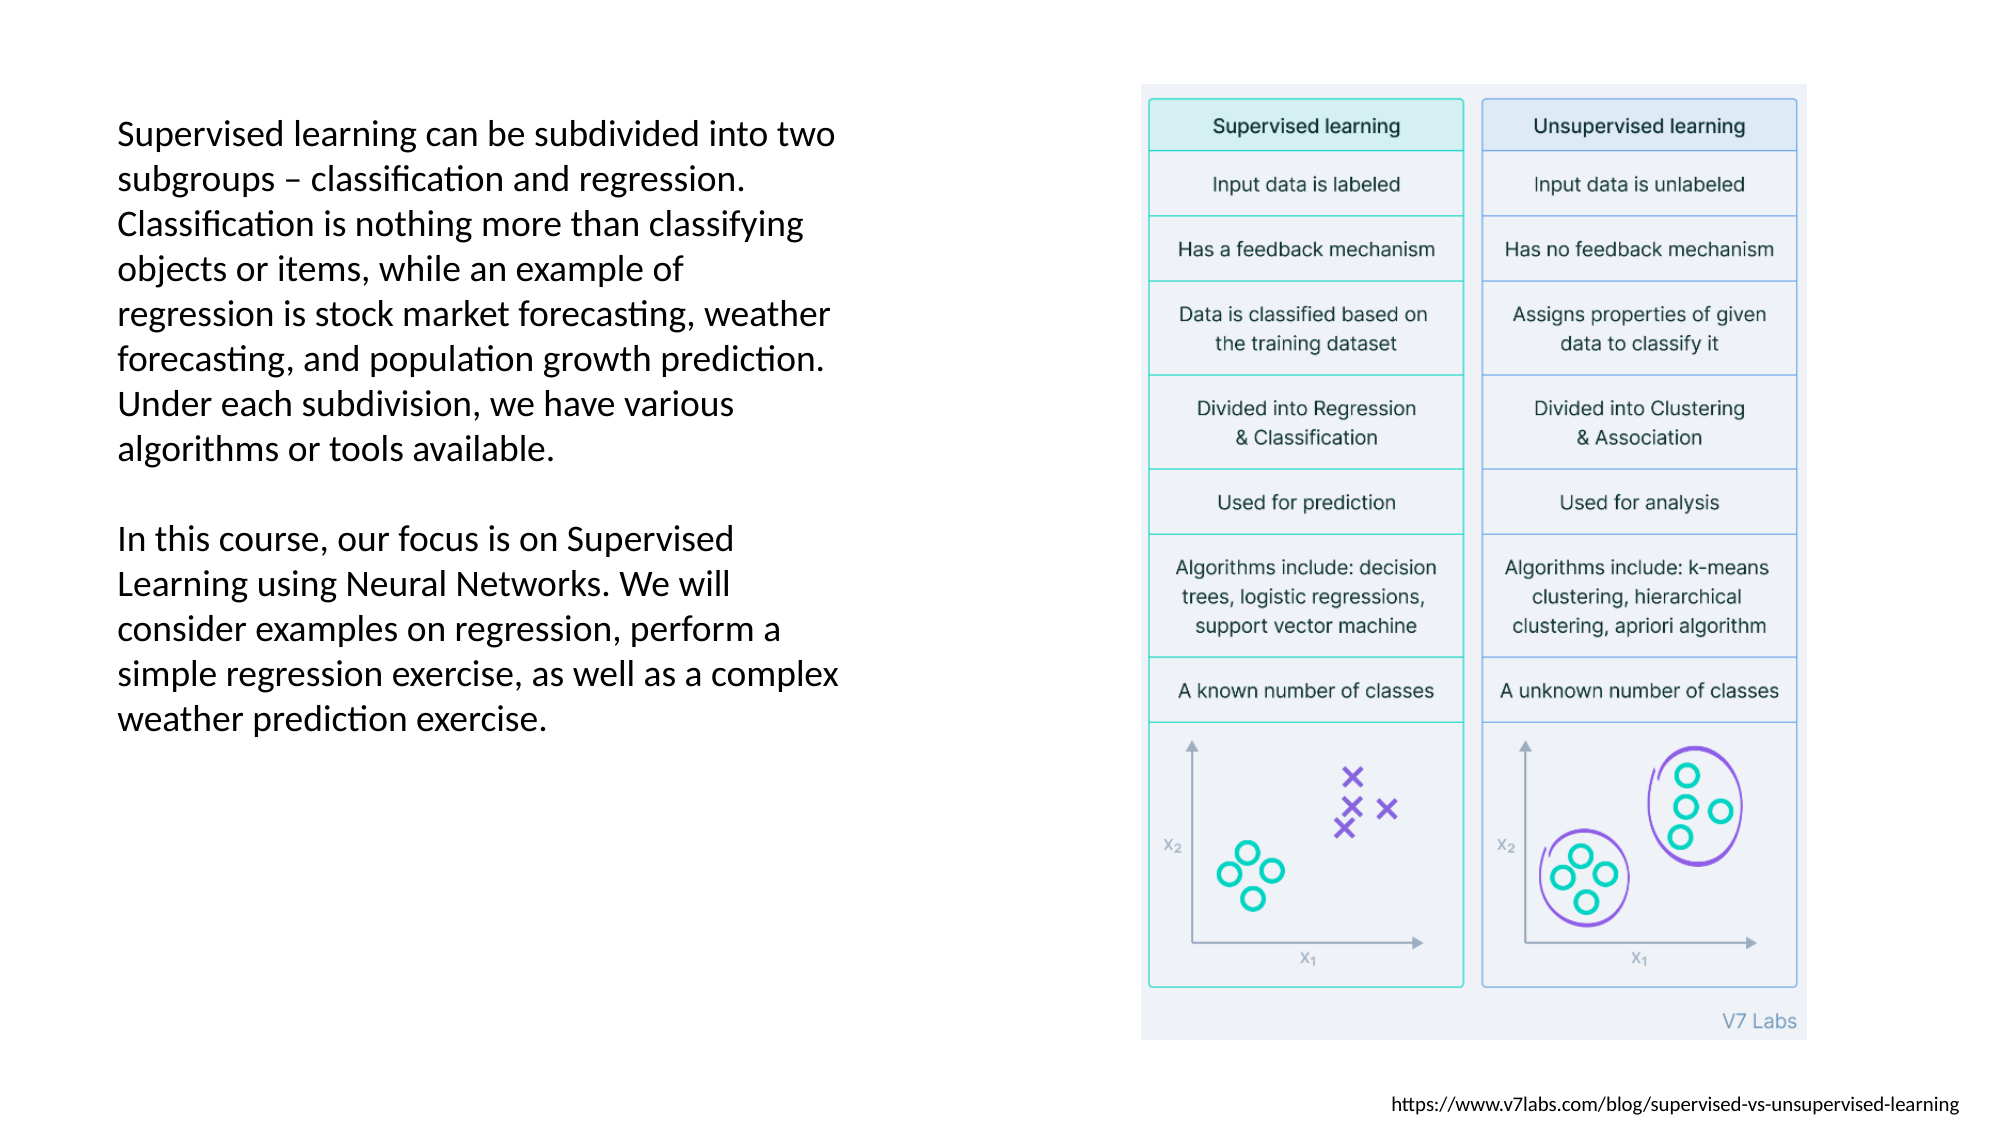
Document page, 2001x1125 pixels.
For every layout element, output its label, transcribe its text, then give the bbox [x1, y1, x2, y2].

text_box https://www.v7labs.com/blog/supervised-vs-unsupervised-learning [973, 1083, 1975, 1124]
picture [1140, 84, 1807, 1041]
text_box Supervised learning can be subdivided into two subgroups – classification and regression. Classification is nothing more than classifying objects or items, while an example of regression is stock market forecasting, weather forecasting, and population growth prediction. Under each subdivision, we have various algorithms or tools available. In this course, our focus is on Supervised Learning using Neural Networks. We will consider examples on regression, perform a simple regression exercise, as well as a complex weather prediction exercise. [102, 101, 859, 747]
